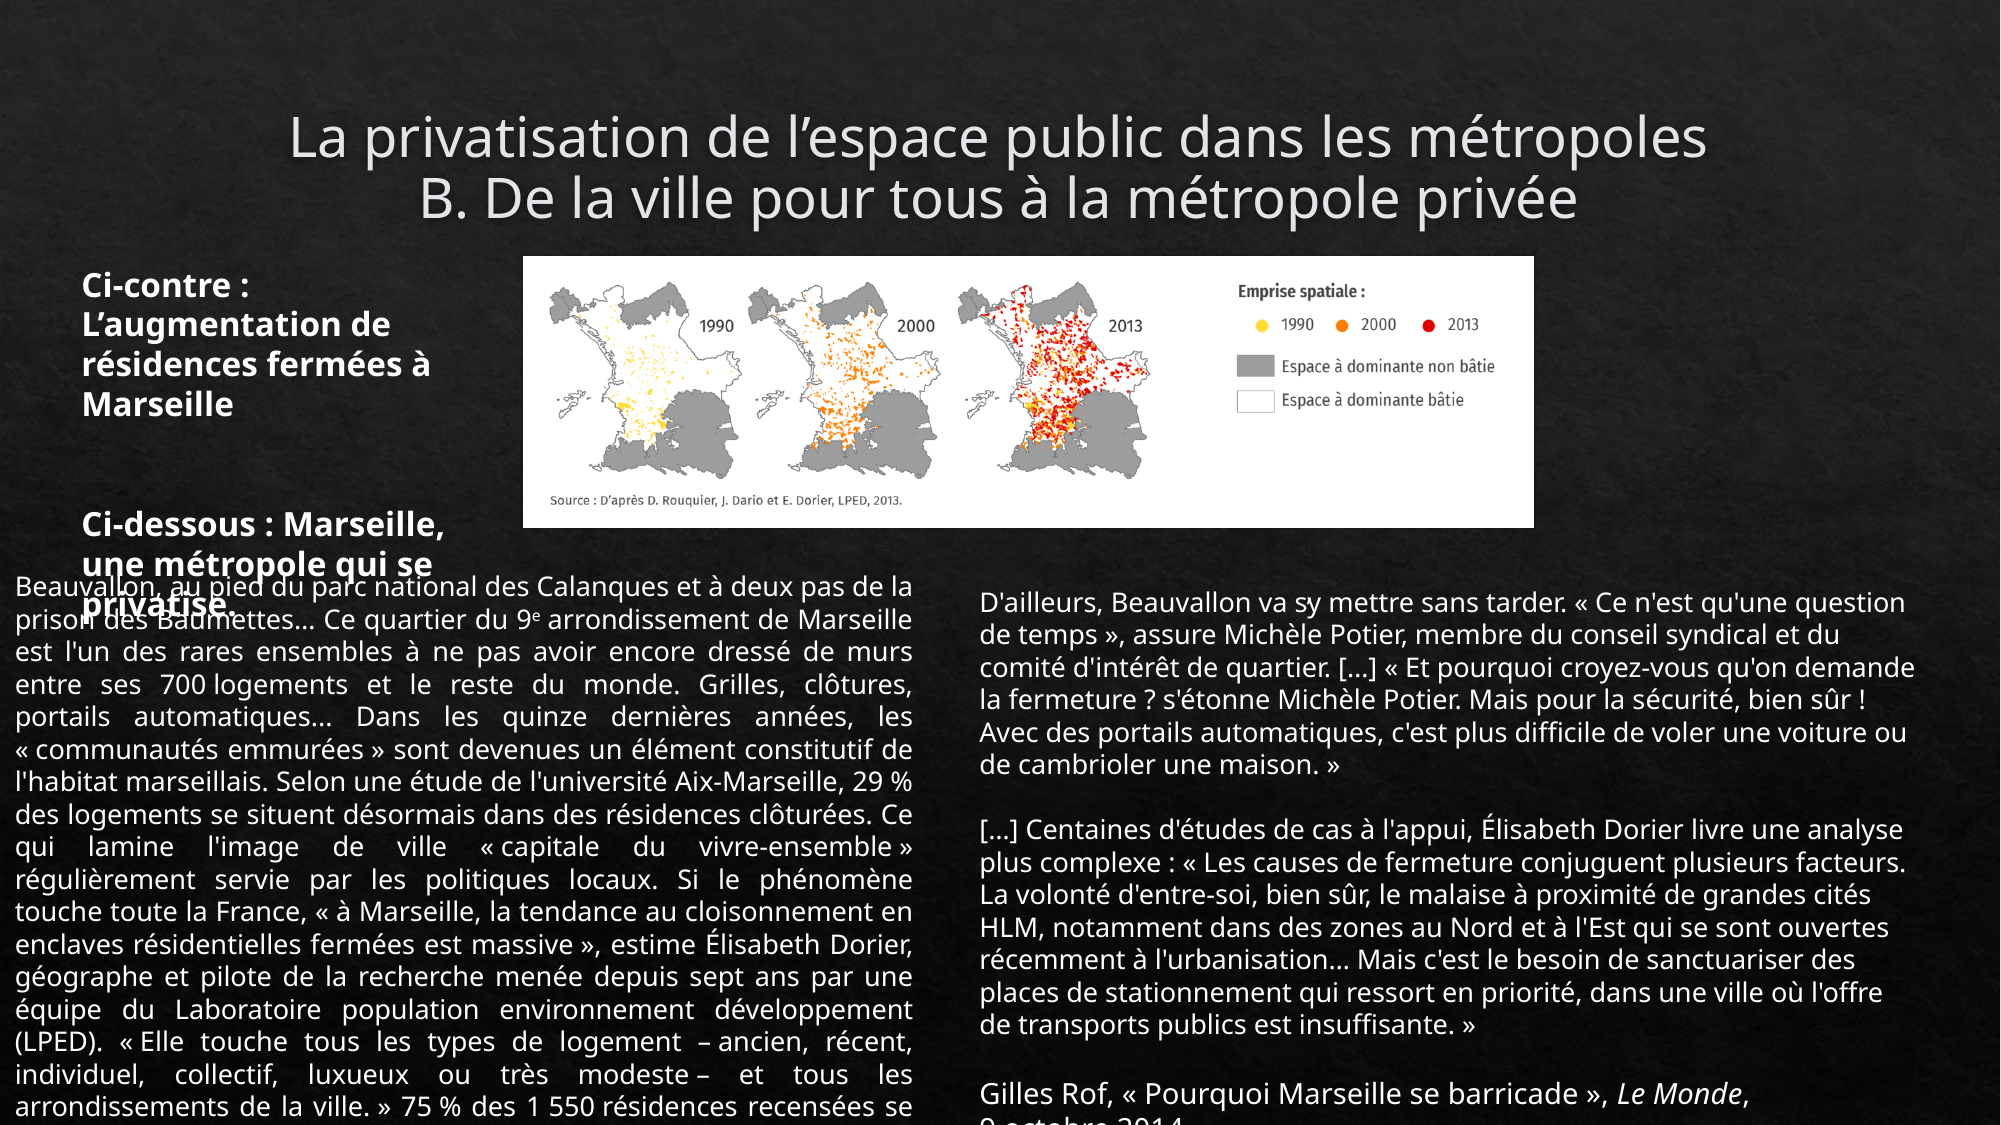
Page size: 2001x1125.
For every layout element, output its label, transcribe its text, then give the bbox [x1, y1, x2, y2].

title La privatisation de l’espace public dans les métropoles B. De la ville pour tous à la métropole privée [149, 99, 1849, 307]
text_box Beauvallon, au pied du parc national des Calanques et à deux pas de la prison des Baumettes… Ce quartier du 9e arrondissement de Marseille est l'un des rares ensembles à ne pas avoir encore dressé de murs entre ses 700 logements et le reste du monde. Grilles, clôtures, portails automatiques... Dans les quinze dernières années, les « communautés emmurées » sont devenues un élément constitutif de l'habitat marseillais. Selon une étude de l'université Aix‑Marseille, 29 % des logements se situent désormais dans des résidences clôturées. Ce qui lamine l'image de ville « capitale du vivre‑ensemble » régulièrement servie par les politiques locaux. Si le phénomène touche toute la France, « à Marseille, la tendance au cloisonnement en enclaves résidentielles fermées est massive », estime Élisabeth Dorier, géographe et pilote de la recherche menée depuis sept ans par une équipe du Laboratoire population environnement développement (LPED). « Elle touche tous les types de logement – ancien, récent, individuel, collectif, luxueux ou très modeste – et tous les arrondissements de la ville. » 75 % des 1 550 résidences recensées se sont ainsi fermées depuis l'an 2000. Et aucun promoteur immobilier ne s̕aventure, désormais, à proposer aux acheteurs un projet neuf sans l'étiquette « sécurisée ». Euphémisme pour accès contrôlés et frontières étanches. [0, 562, 928, 1125]
text_box D'ailleurs, Beauvallon va s̕y mettre sans tarder. « Ce n'est qu'une question de temps », assure Michèle Potier, membre du conseil syndical et du comité d'intérêt de quartier. […] « Et pourquoi croyez‑vous qu'on demande la fermeture ? s'étonne Michèle Potier. Mais pour la sécurité, bien sûr ! Avec des portails automatiques, c'est plus difficile de voler une voiture ou de cambrioler une maison. » […] Centaines d'études de cas à l'appui, Élisabeth Dorier livre une analyse plus complexe : « Les causes de fermeture conjuguent plusieurs facteurs. La volonté d'entre‑soi, bien sûr, le malaise à proximité de grandes cités HLM, notamment dans des zones au Nord et à l'Est qui se sont ouvertes récemment à l'urbanisation… Mais c'est le besoin de sanctuariser des places de stationnement qui ressort en priorité, dans une ville où l'offre de transports publics est insuffisante. » Gilles Rof, « Pourquoi Marseille se barricade », Le Monde, 9 octobre 2014 [964, 545, 1935, 1125]
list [523, 256, 1535, 528]
text_box Ci-contre : L’augmentation de résidences fermées à Marseille Ci-dessous : Marseille, une métropole qui se privatise. [66, 256, 505, 631]
